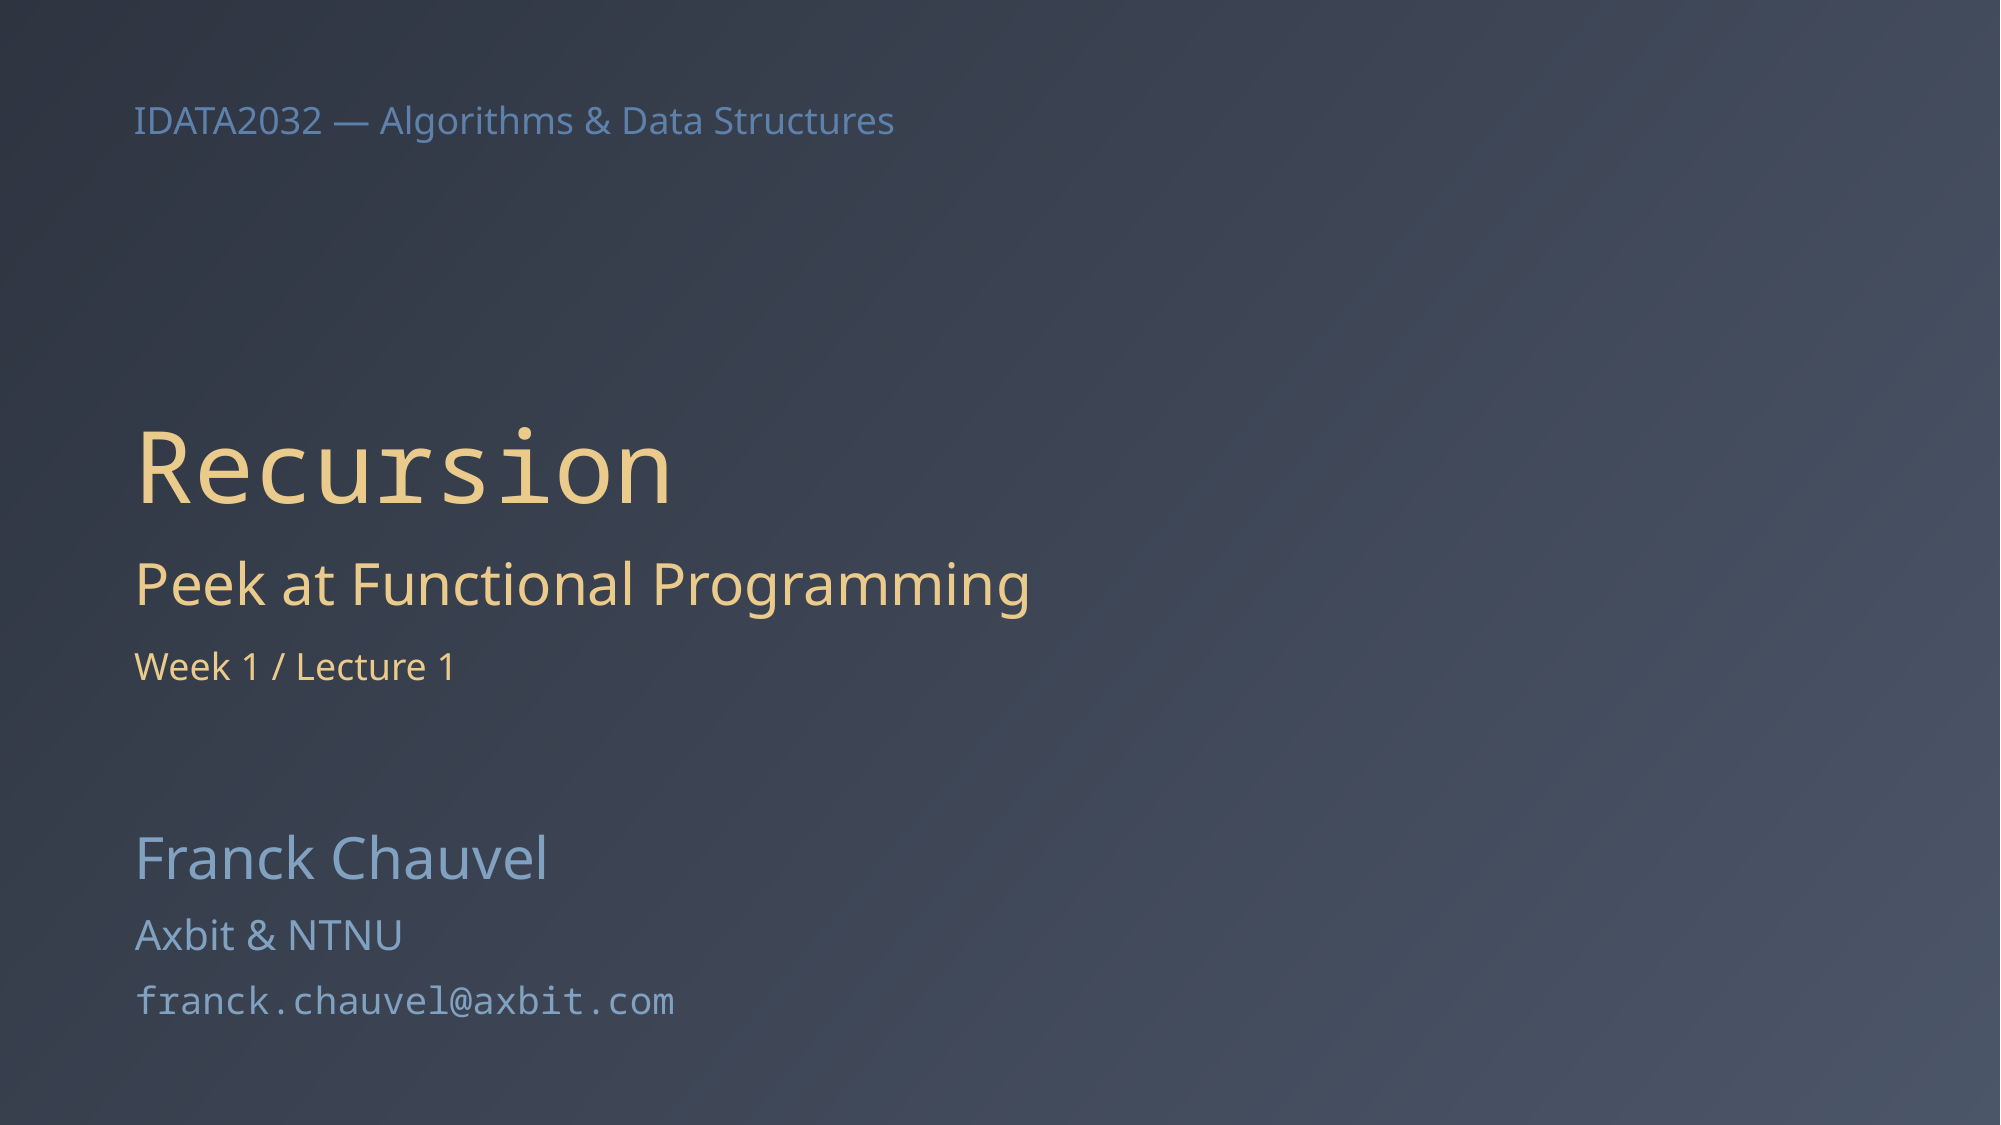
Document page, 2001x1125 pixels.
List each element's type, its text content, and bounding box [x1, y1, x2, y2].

list Week 1 / Lecture 1 [119, 640, 1876, 716]
list franck.chauvel@axbit.com [119, 975, 1881, 1031]
subtitle Peek at Functional Programming [119, 536, 1877, 636]
list Axbit & NTNU [119, 899, 1878, 975]
title Recursion [119, 251, 1877, 533]
list Franck Chauvel [119, 822, 1877, 899]
